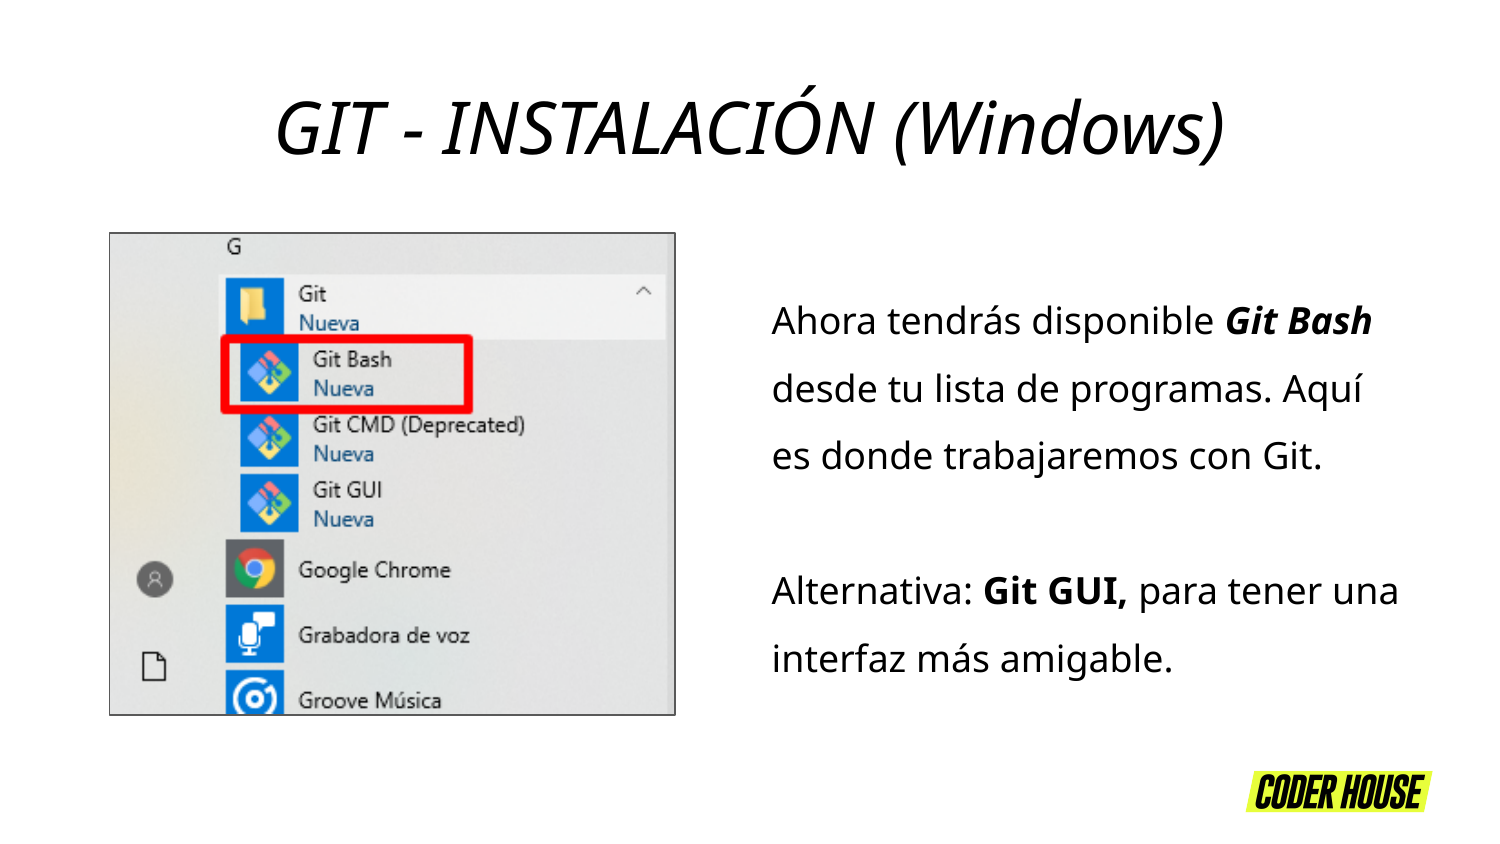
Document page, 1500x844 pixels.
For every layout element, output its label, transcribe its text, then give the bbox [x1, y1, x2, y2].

picture [1241, 764, 1437, 819]
picture [110, 233, 675, 715]
text_box GIT - INSTALACIÓN (Windows) [129, 53, 1371, 168]
text_box Ahora tendrás disponible Git Bash desde tu lista de programas. Aquí es donde trabajaremos con Git. Alternativa: Git GUI, para tener una interfaz más amigable. [756, 259, 1418, 689]
